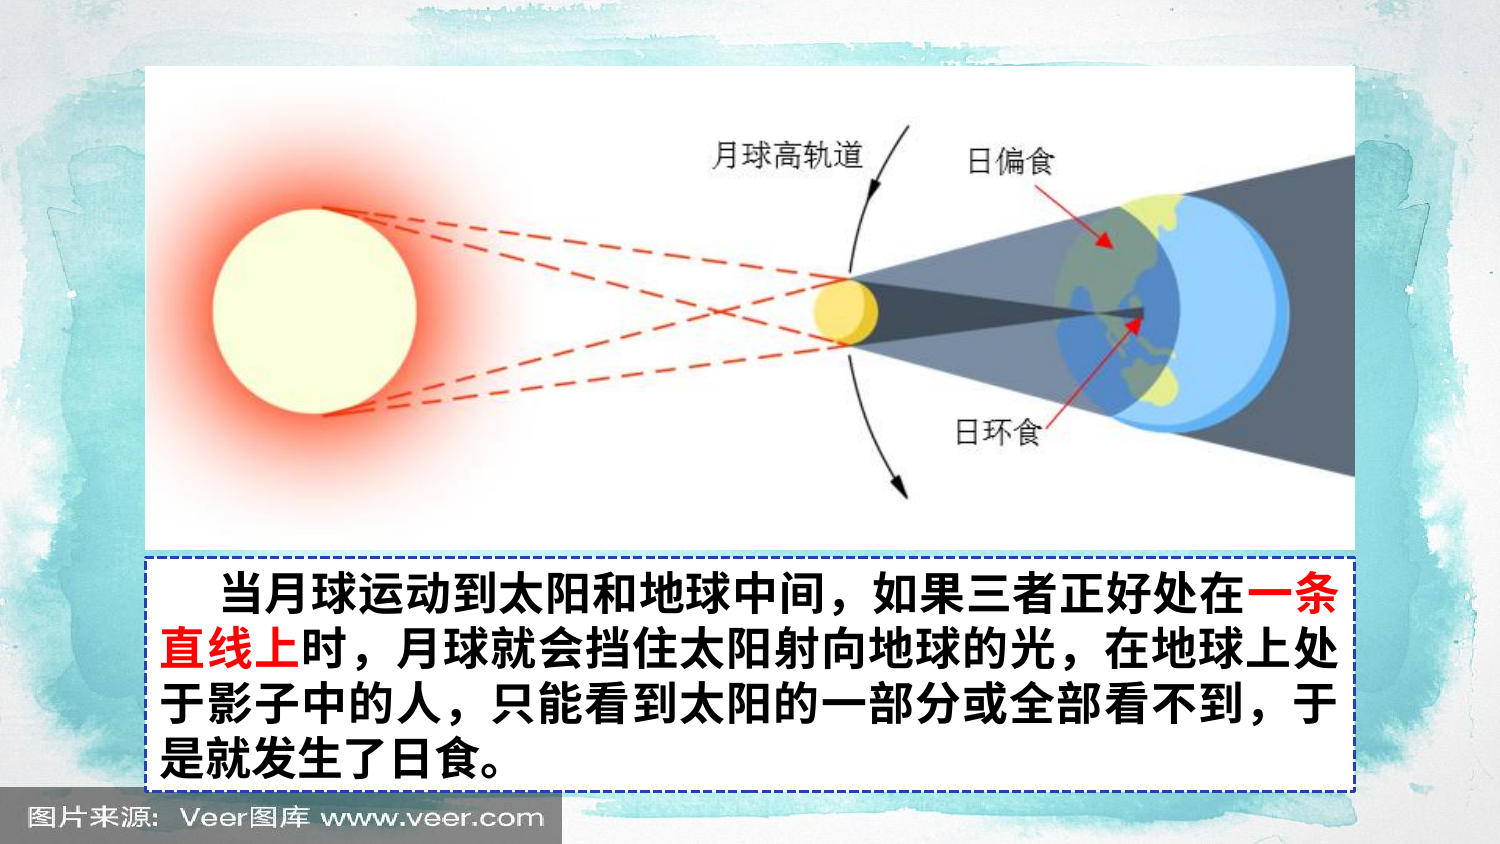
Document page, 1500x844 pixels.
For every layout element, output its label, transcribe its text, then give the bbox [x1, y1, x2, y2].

picture [0, 0, 1500, 844]
text_box 当月球运动到太阳和地球中间，如果三者正好处在一条直线上时，月球就会挡住太阳射向地球的光，在地球上处于影子中的人，只能看到太阳的一部分或全部看不到，于是就发生了日食。 [145, 557, 1355, 792]
